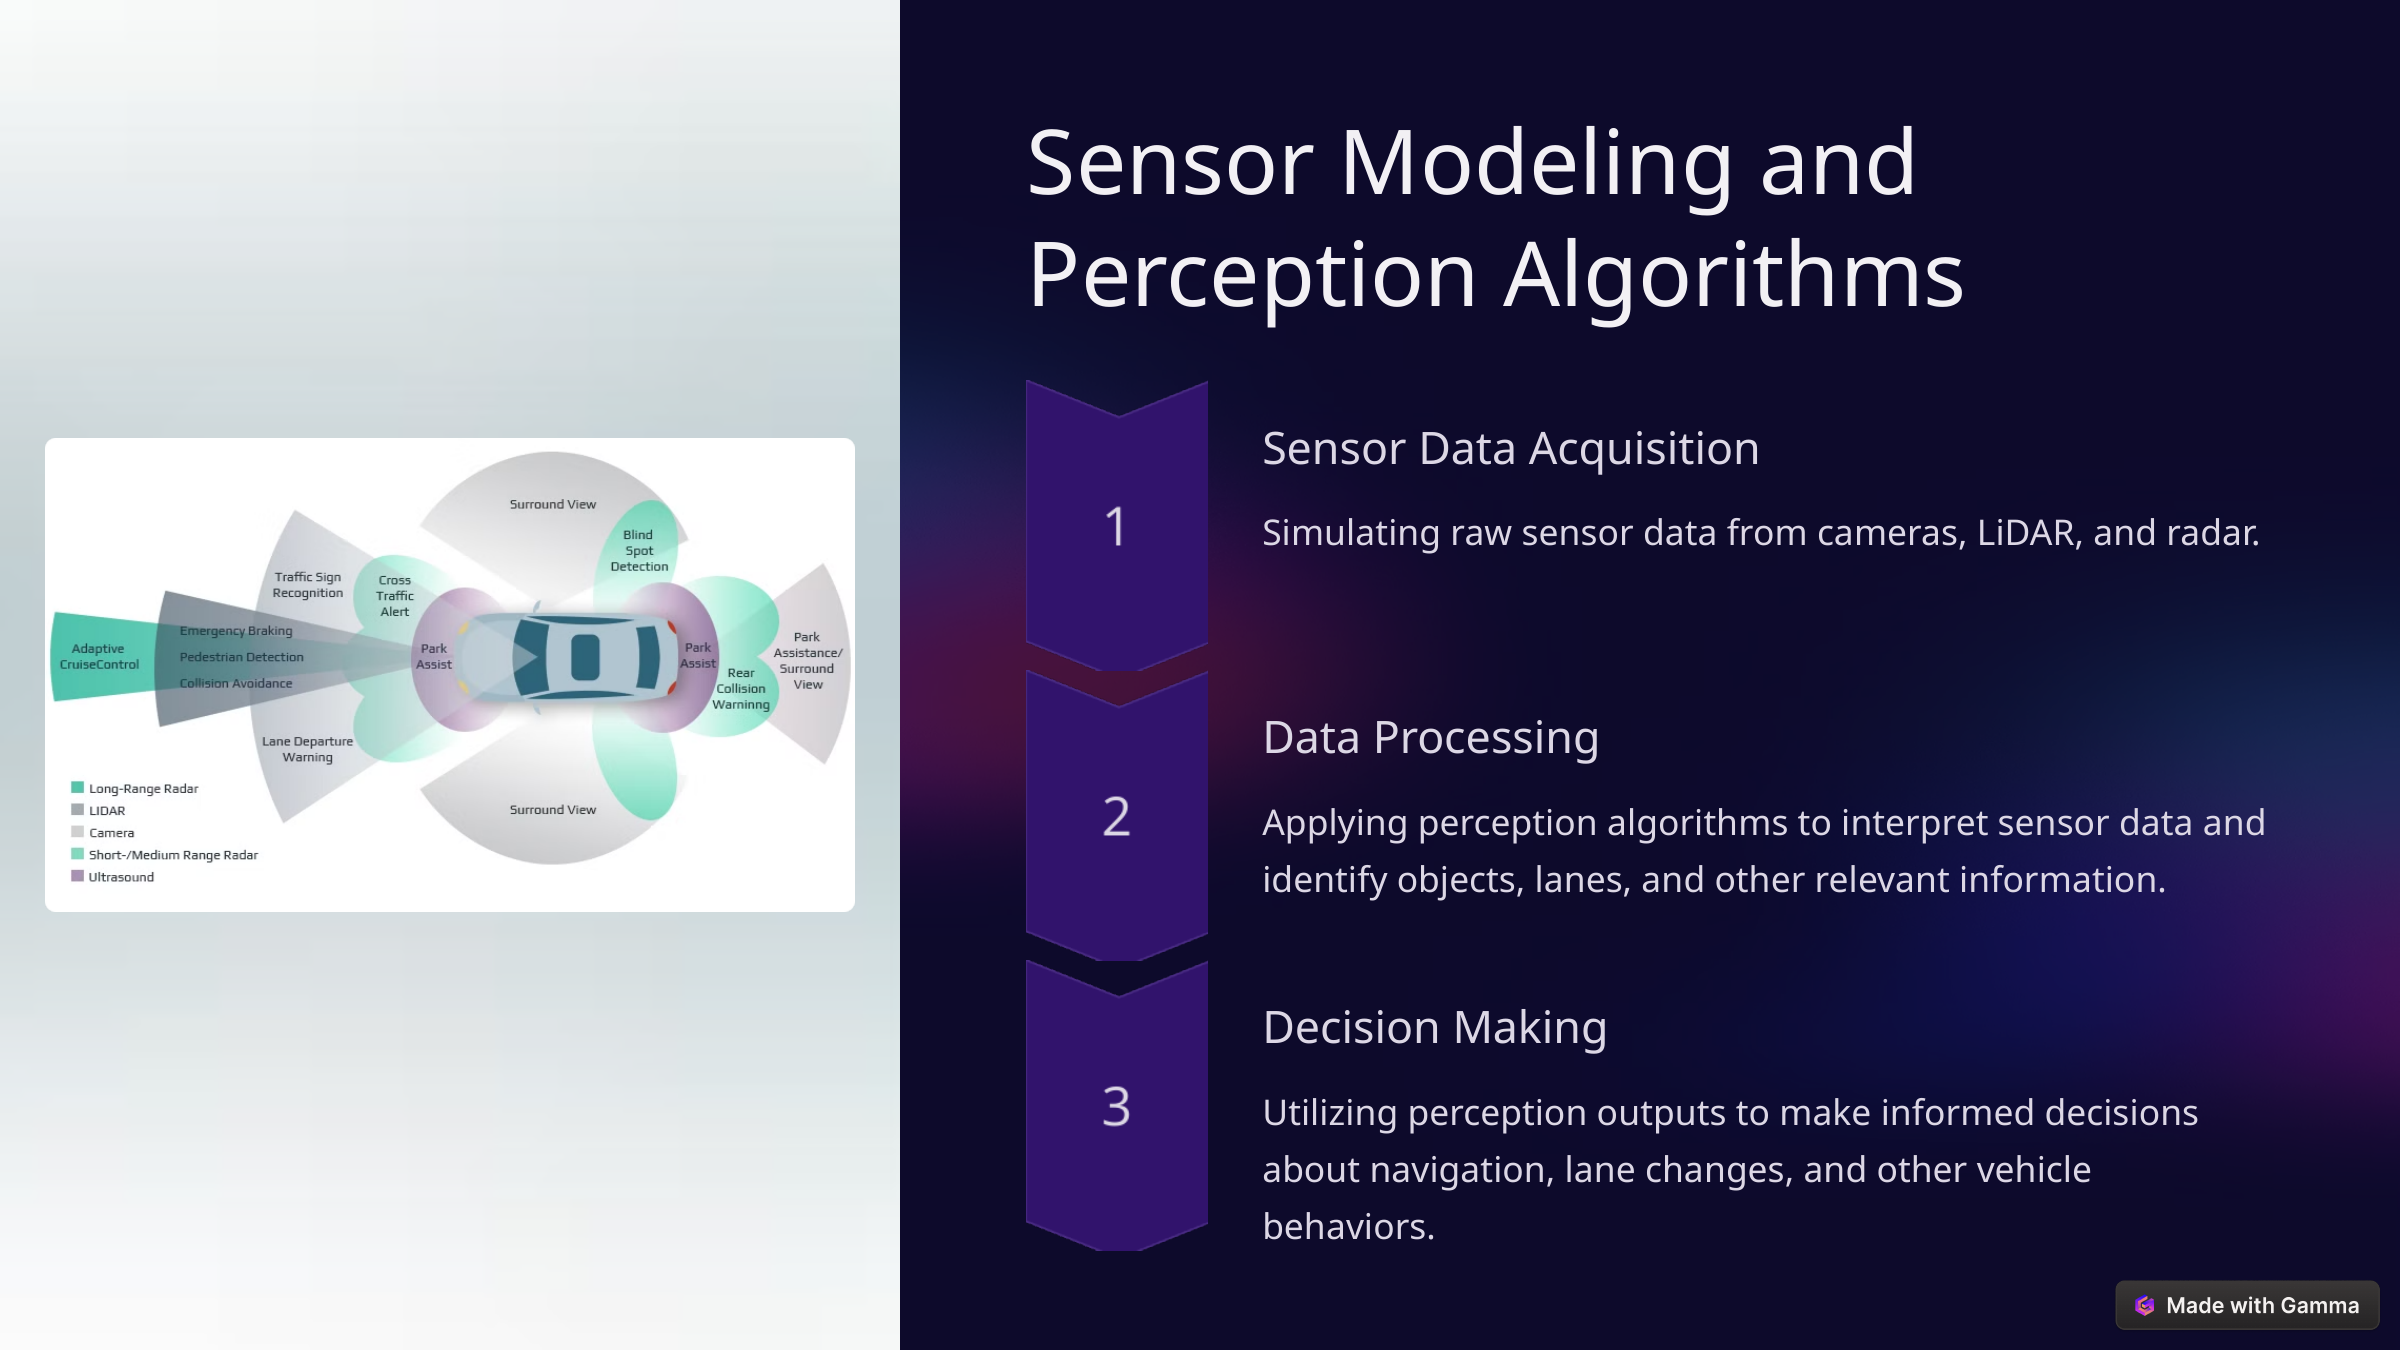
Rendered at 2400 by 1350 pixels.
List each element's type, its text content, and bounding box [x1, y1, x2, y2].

text_box Applying perception algorithms to interpret sensor data and identify objects, lanes, and other relevant information. [1262, 785, 2274, 901]
text_box Simulating raw sensor data from cameras, LiDAR, and radar. [1262, 495, 2274, 553]
picture [0, 0, 900, 1350]
text_box Decision Making [1262, 996, 1716, 1054]
text_box Sensor Modeling and Perception Algorithms [1026, 99, 2274, 327]
text_box Sensor Data Acquisition [1262, 416, 1804, 474]
text_box Utilizing perception outputs to make informed decisions about navigation, lane changes, and other vehicle behaviors. [1262, 1074, 2274, 1191]
picture [2106, 1271, 2389, 1339]
text_box Data Processing [1262, 706, 1716, 764]
picture [1026, 380, 1208, 1251]
